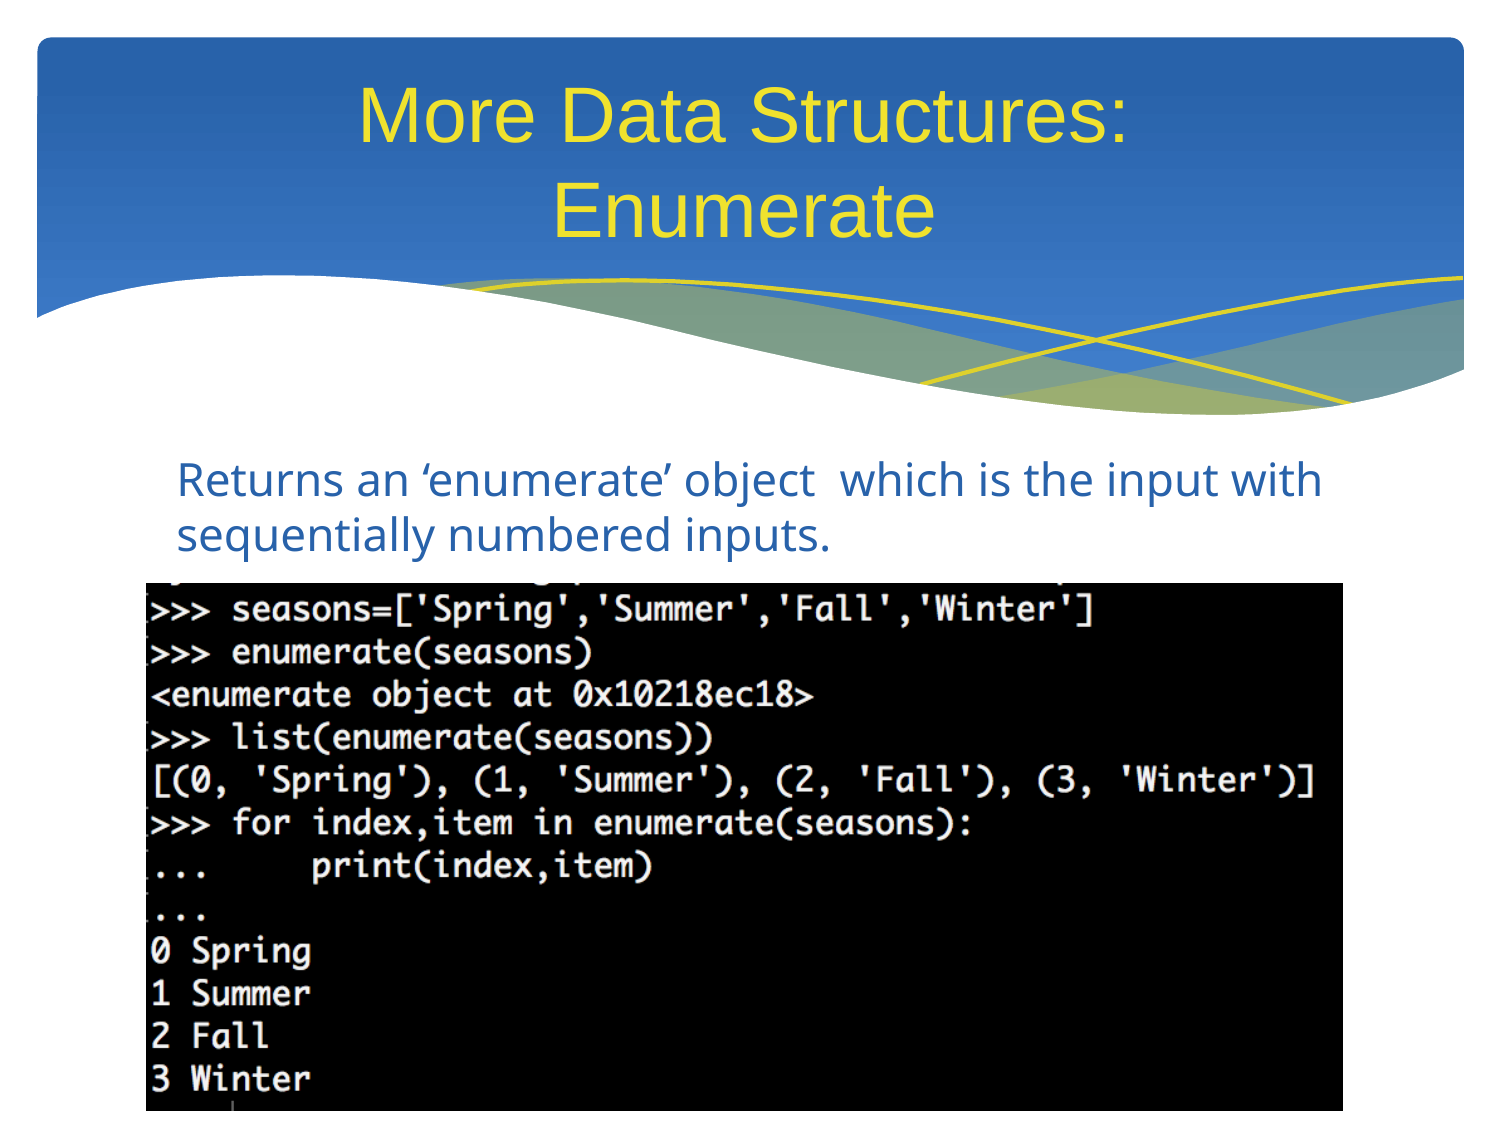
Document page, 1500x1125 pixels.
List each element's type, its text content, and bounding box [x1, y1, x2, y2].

text_box Returns an ‘enumerate’ object which is the input with sequentially numbered inputs. [111, 443, 1420, 618]
picture [146, 583, 1343, 1112]
title More Data Structures: Enumerate [44, 55, 1445, 261]
